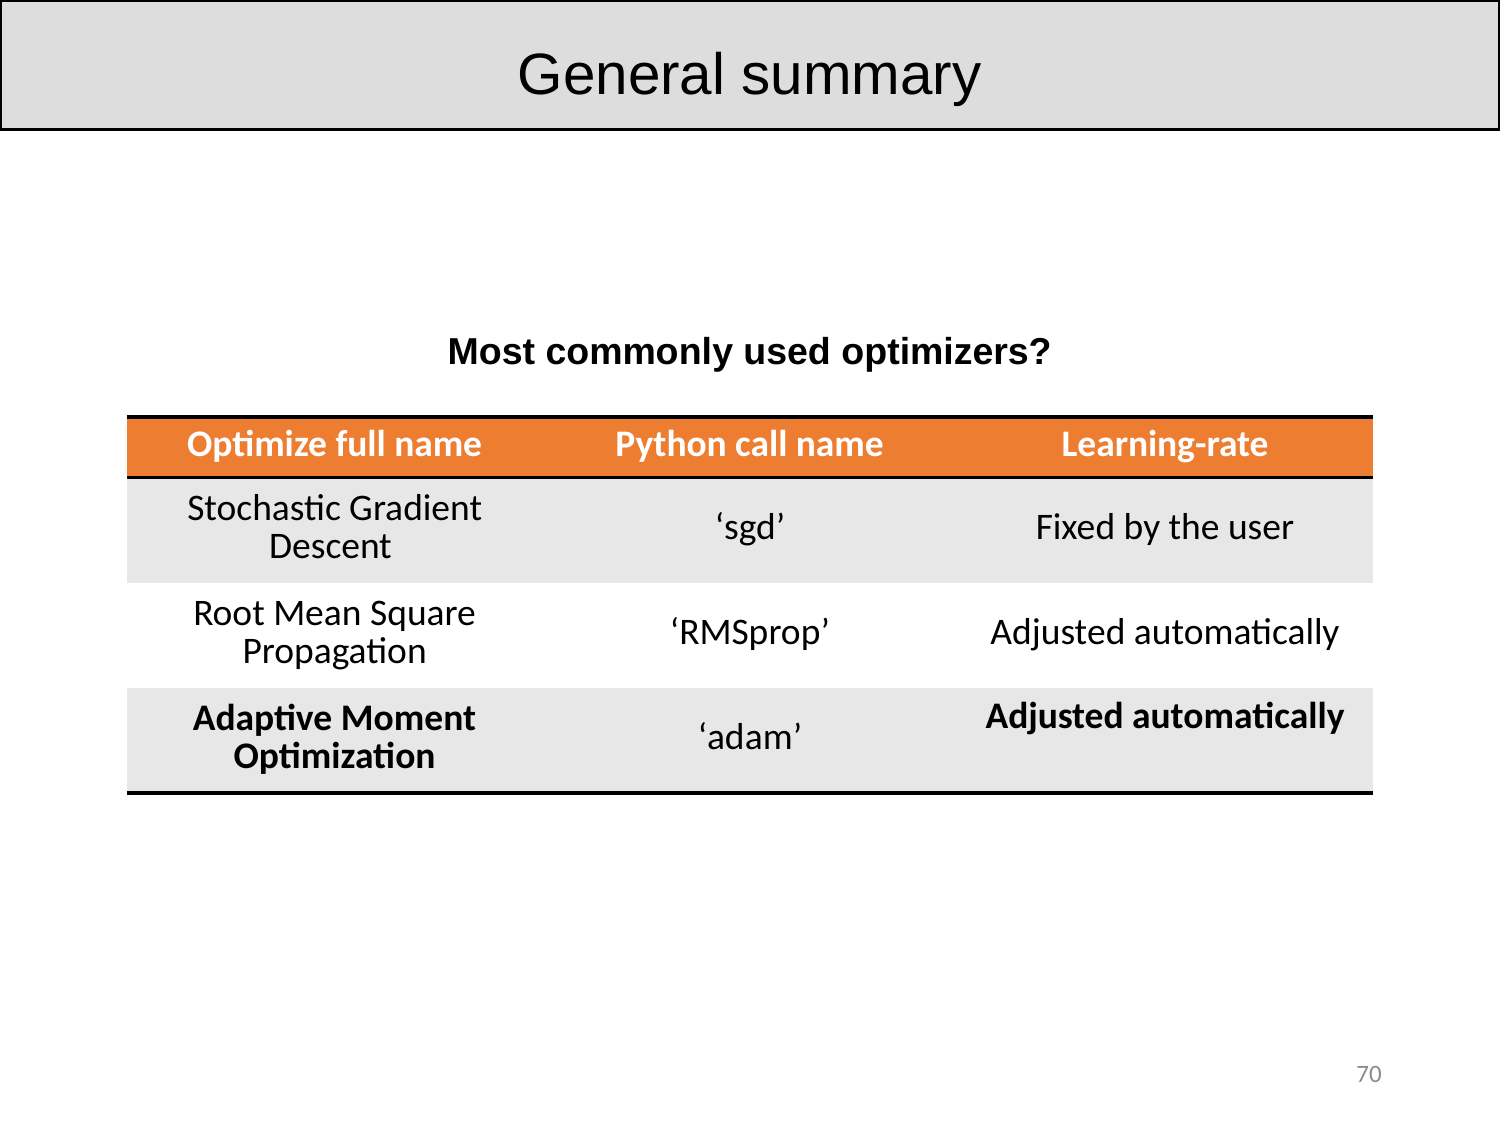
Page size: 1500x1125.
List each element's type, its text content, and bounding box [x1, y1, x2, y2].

table_cell Adaptive Moment Optimization [127, 688, 542, 791]
text_box Most commonly used optimizers? [196, 319, 1304, 380]
table_cell ‘sgd’ [542, 479, 958, 583]
table_cell Stochastic Gradient Descent [127, 479, 542, 583]
table_cell Adjusted automatically [958, 583, 1373, 688]
table_header Learning-rate [958, 419, 1373, 476]
table_cell Adjusted automatically [958, 688, 1373, 791]
table_cell ‘adam’ [542, 688, 958, 791]
slide_number 70 [1059, 1042, 1397, 1103]
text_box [0, 0, 1500, 130]
table_header Optimize full name [127, 419, 542, 476]
table_cell Root Mean Square Propagation [127, 583, 542, 688]
table_cell Fixed by the user [958, 479, 1373, 583]
table_header Python call name [542, 419, 958, 476]
table_cell ‘RMSprop’ [542, 583, 958, 688]
